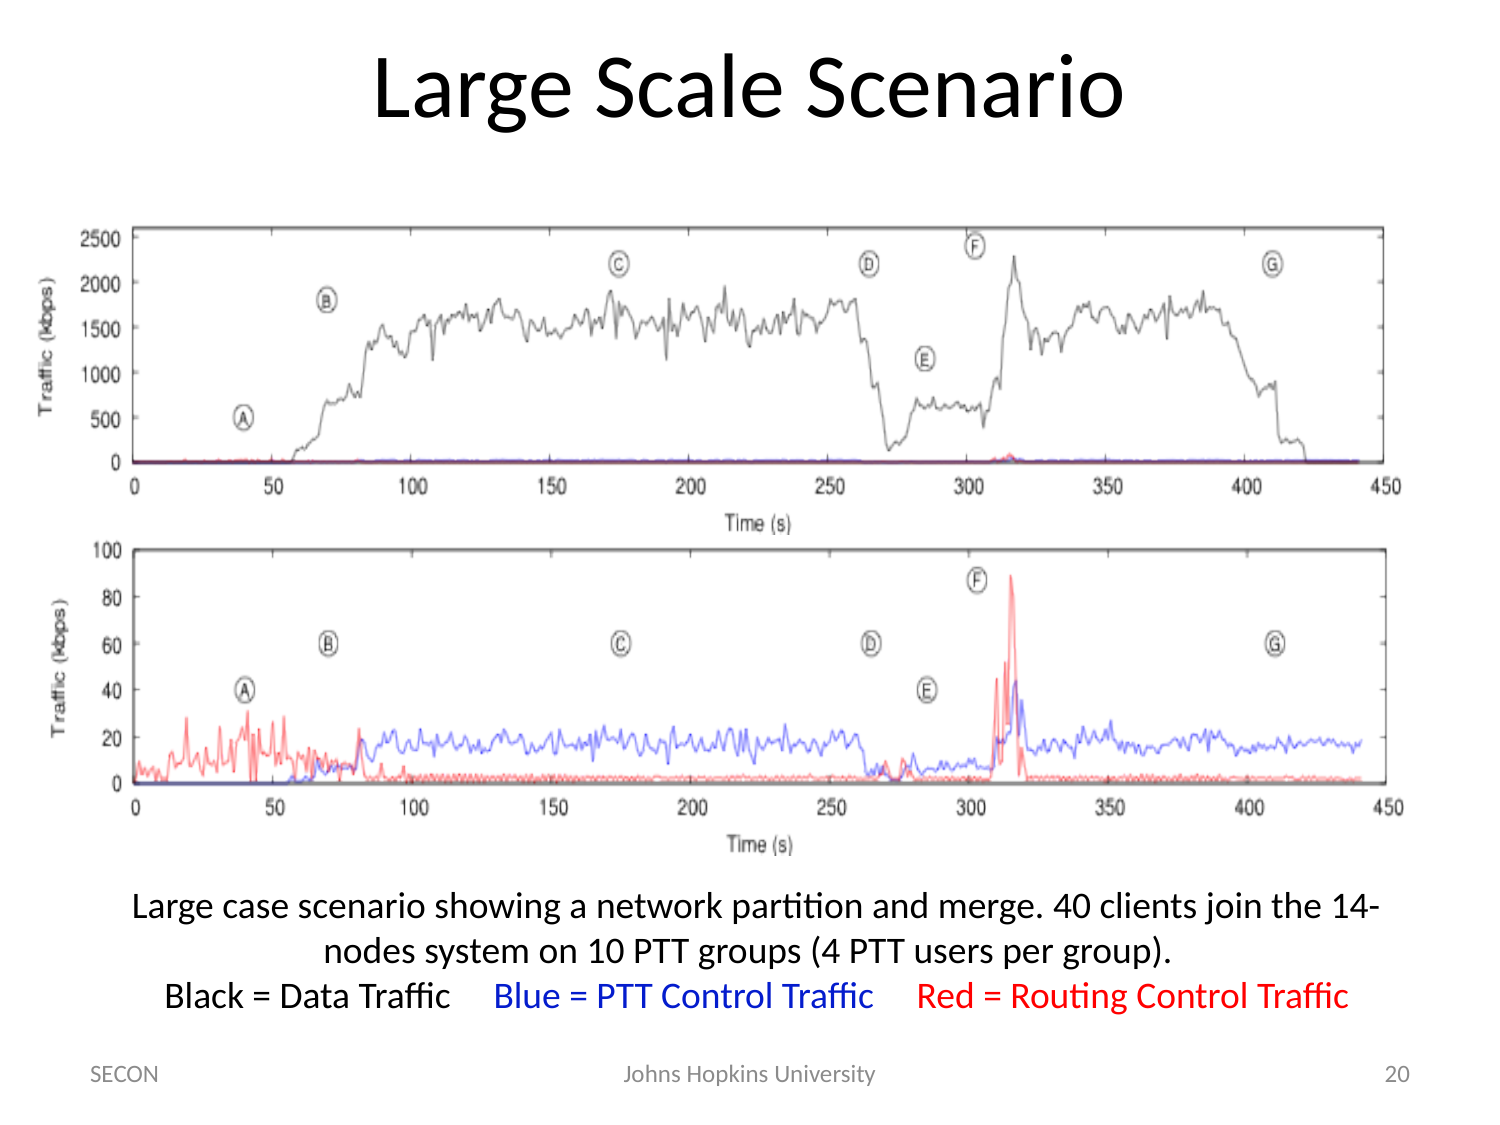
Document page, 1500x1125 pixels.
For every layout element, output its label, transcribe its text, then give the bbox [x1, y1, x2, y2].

title Large Scale Scenario [75, 12, 1425, 150]
slide_number 20 [1074, 1042, 1425, 1103]
slide_number SECON [75, 1042, 425, 1103]
picture [28, 200, 1439, 856]
footer Johns Hopkins University [512, 1042, 988, 1103]
text_box Large case scenario showing a network partition and merge. 40 clients join the 14-nodes system on 10 PTT groups (4 PTT users per group). Black = Data Traffic Blue = PTT Control Traffic Red = Routing Control Traffic [113, 873, 1401, 1024]
